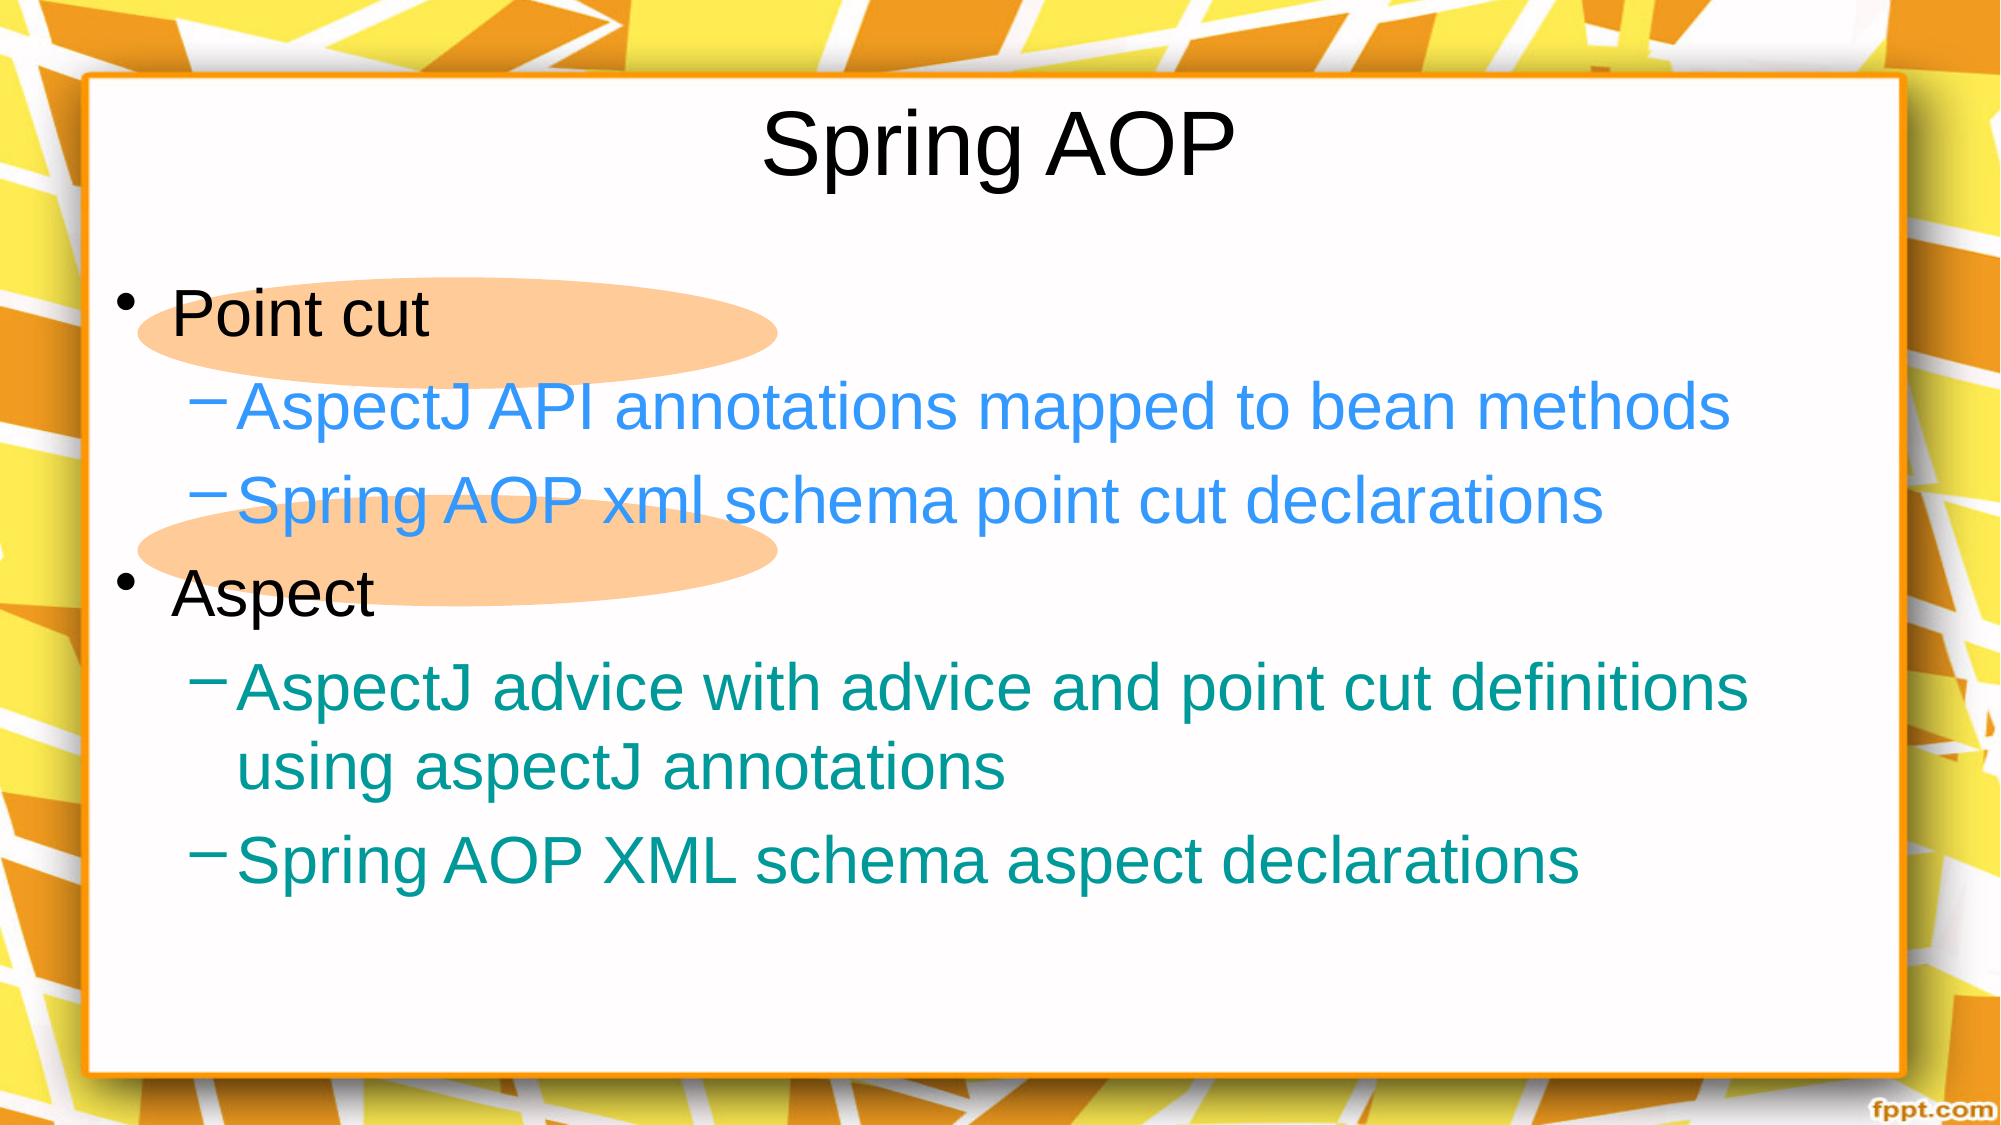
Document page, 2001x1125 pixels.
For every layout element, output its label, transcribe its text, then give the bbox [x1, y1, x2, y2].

picture [0, 0, 2001, 1125]
title Spring AOP [99, 45, 1900, 233]
list Point cut AspectJ API annotations mapped to bean methods Spring AOP xml schema point cut declarations Aspect AspectJ advice with advice and point cut definitions using aspectJ annotations Spring AOP XML schema aspect declarations [99, 262, 1900, 1005]
